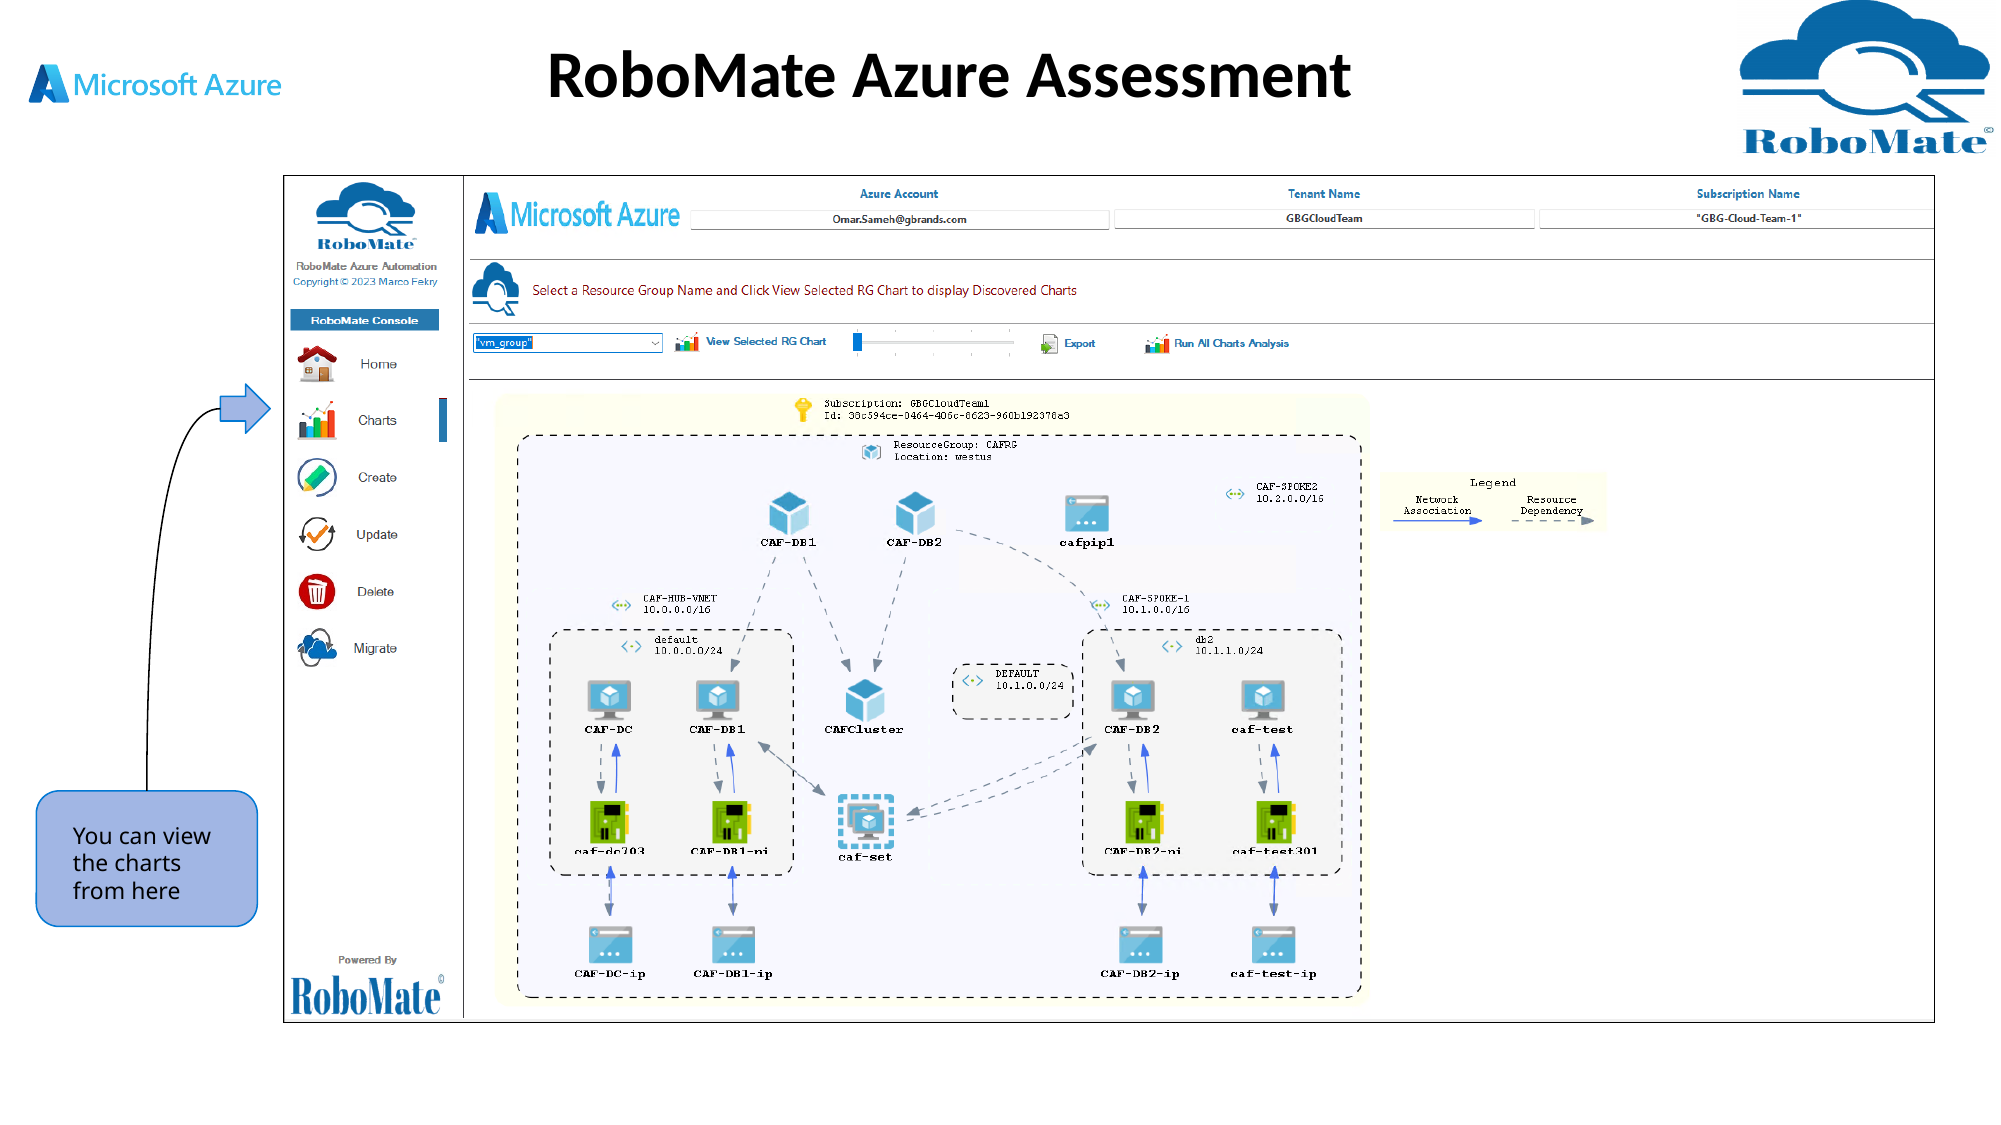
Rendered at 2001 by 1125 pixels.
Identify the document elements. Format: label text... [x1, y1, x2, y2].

picture [283, 175, 1935, 1023]
picture [1737, 0, 1996, 158]
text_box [146, 408, 221, 792]
picture [25, 11, 284, 158]
text_box You can view the charts from here [35, 790, 259, 928]
text_box [219, 383, 271, 434]
text_box RoboMate Azure Assessment [284, 30, 1712, 111]
